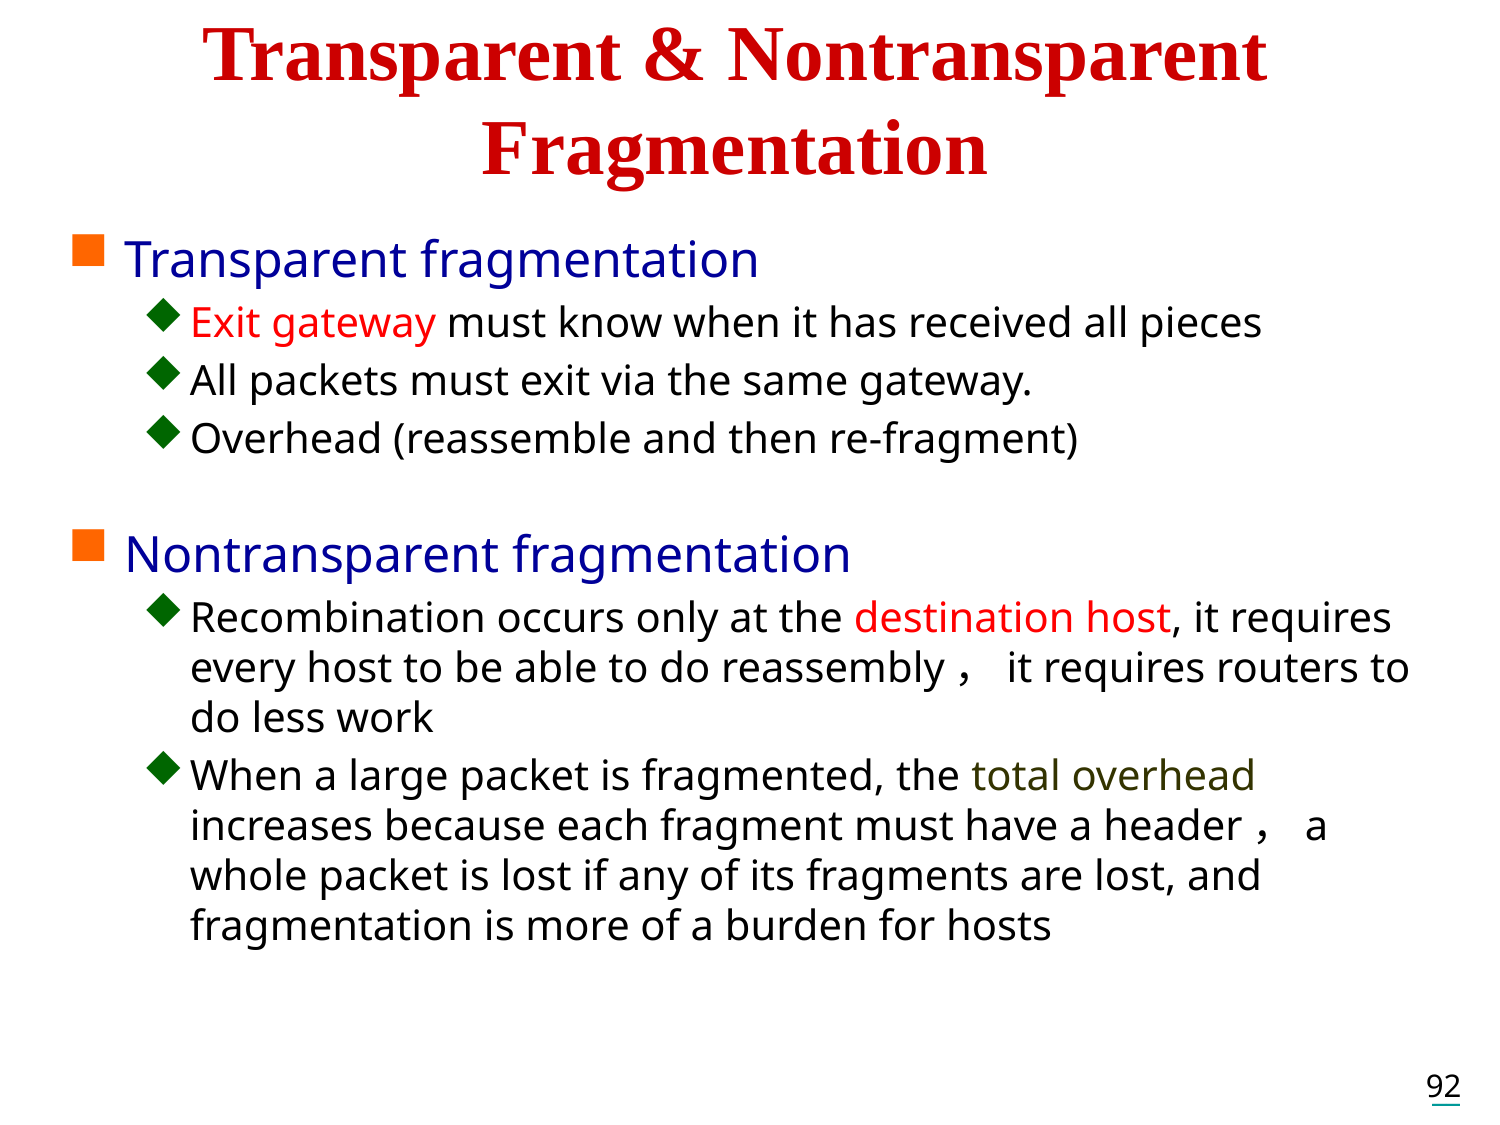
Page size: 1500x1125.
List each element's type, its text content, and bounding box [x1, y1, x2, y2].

text_box Transparent fragmentation Exit gateway must know when it has received all pieces All packets must exit via the same gateway. Overhead (reassemble and then re-fragment) Nontransparent fragmentation Recombination occurs only at the destination host, it requires every host to be able to do reassembly，it requires routers to do less work When a large packet is fragmented, the total overhead increases because each fragment must have a header，a whole packet is lost if any of its fragments are lost, and fragmentation is more of a burden for hosts [53, 219, 1436, 1083]
title Transparent & Nontransparent Fragmentation [0, 42, 1471, 150]
